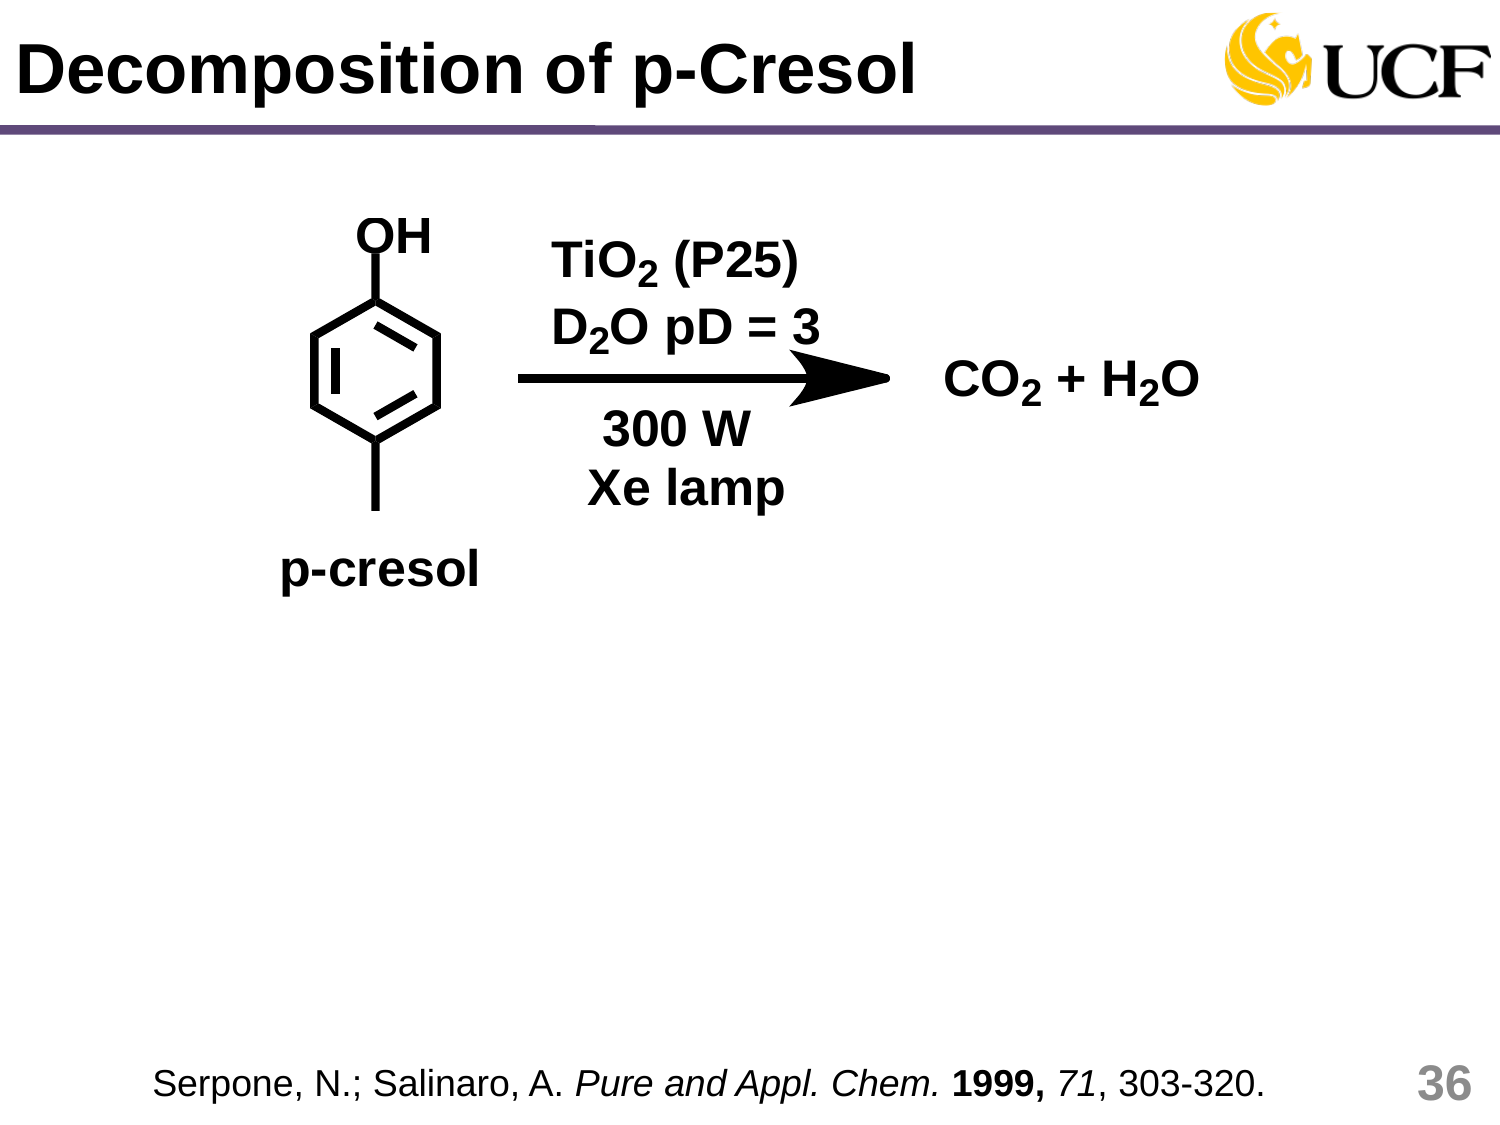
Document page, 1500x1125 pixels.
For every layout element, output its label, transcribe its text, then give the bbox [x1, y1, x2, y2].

title Decomposition of p-Cresol [0, 1, 1213, 129]
slide_number 36 [1137, 1050, 1488, 1110]
text_box Serpone, N.; Salinaro, A. Pure and Appl. Chem. 1999, 71, 303-320. [137, 1051, 1375, 1112]
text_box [274, 217, 1206, 613]
picture [1224, 12, 1492, 106]
